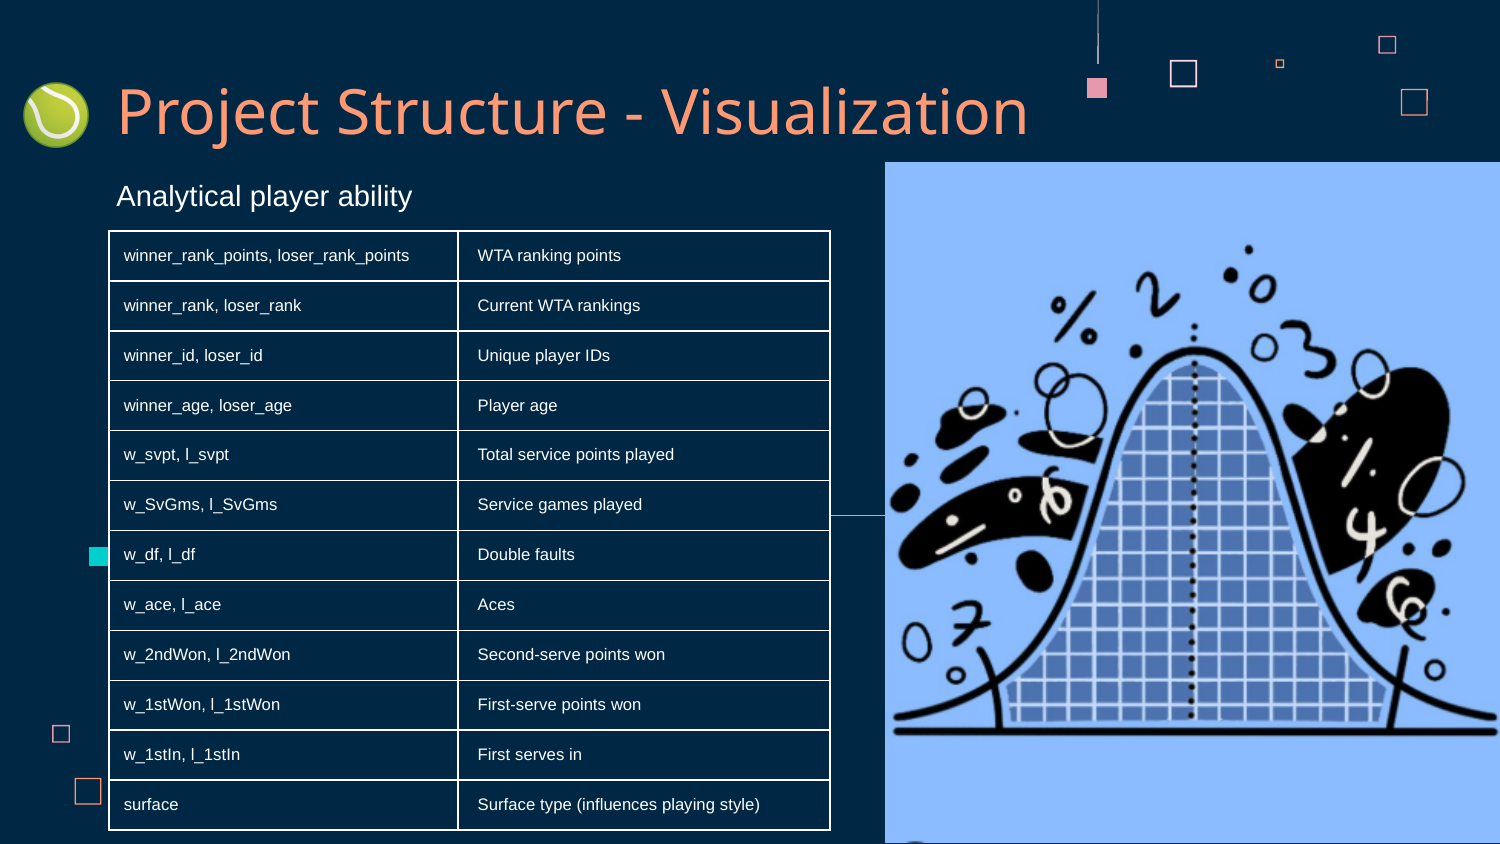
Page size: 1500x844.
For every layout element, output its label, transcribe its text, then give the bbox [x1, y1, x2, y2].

table_header winner_rank_points, loser_rank_points [110, 232, 457, 280]
table_cell First serves in [459, 731, 812, 779]
table_cell Aces [459, 581, 809, 630]
picture [885, 162, 1500, 843]
table_cell Surface type (influences playing style) [459, 781, 829, 829]
table_cell winner_rank, loser_rank [110, 282, 457, 330]
table_header WTA ranking points [459, 232, 829, 280]
table_cell w_df, l_df [110, 531, 457, 580]
table_cell surface [110, 781, 457, 829]
table_cell First-serve points won [459, 681, 809, 729]
title Project Structure - Visualization [101, 67, 1111, 163]
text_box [814, 258, 880, 773]
table_cell w_svpt, l_svpt [110, 431, 457, 480]
table_cell Service games played [459, 481, 809, 530]
text_box [88, 546, 108, 567]
table_cell w_1stWon, l_1stWon [110, 681, 457, 729]
table_cell Double faults [459, 531, 809, 580]
table_cell w_1stIn, l_1stIn [110, 731, 457, 779]
table_cell w_2ndWon, l_2ndWon [110, 631, 457, 680]
table_cell winner_id, loser_id [110, 332, 457, 380]
text_box Analytical player ability [101, 162, 594, 228]
table_cell Player age [459, 381, 809, 430]
table_cell winner_age, loser_age [110, 381, 457, 430]
table_cell w_ace, l_ace [110, 581, 457, 630]
table_cell Current WTA rankings [459, 282, 809, 330]
table_cell Unique player IDs [459, 332, 809, 380]
table_cell Second-serve points won [459, 631, 809, 680]
table_cell Total service points played [459, 431, 809, 480]
picture [23, 81, 90, 148]
table_cell w_SvGms, l_SvGms [110, 481, 457, 530]
